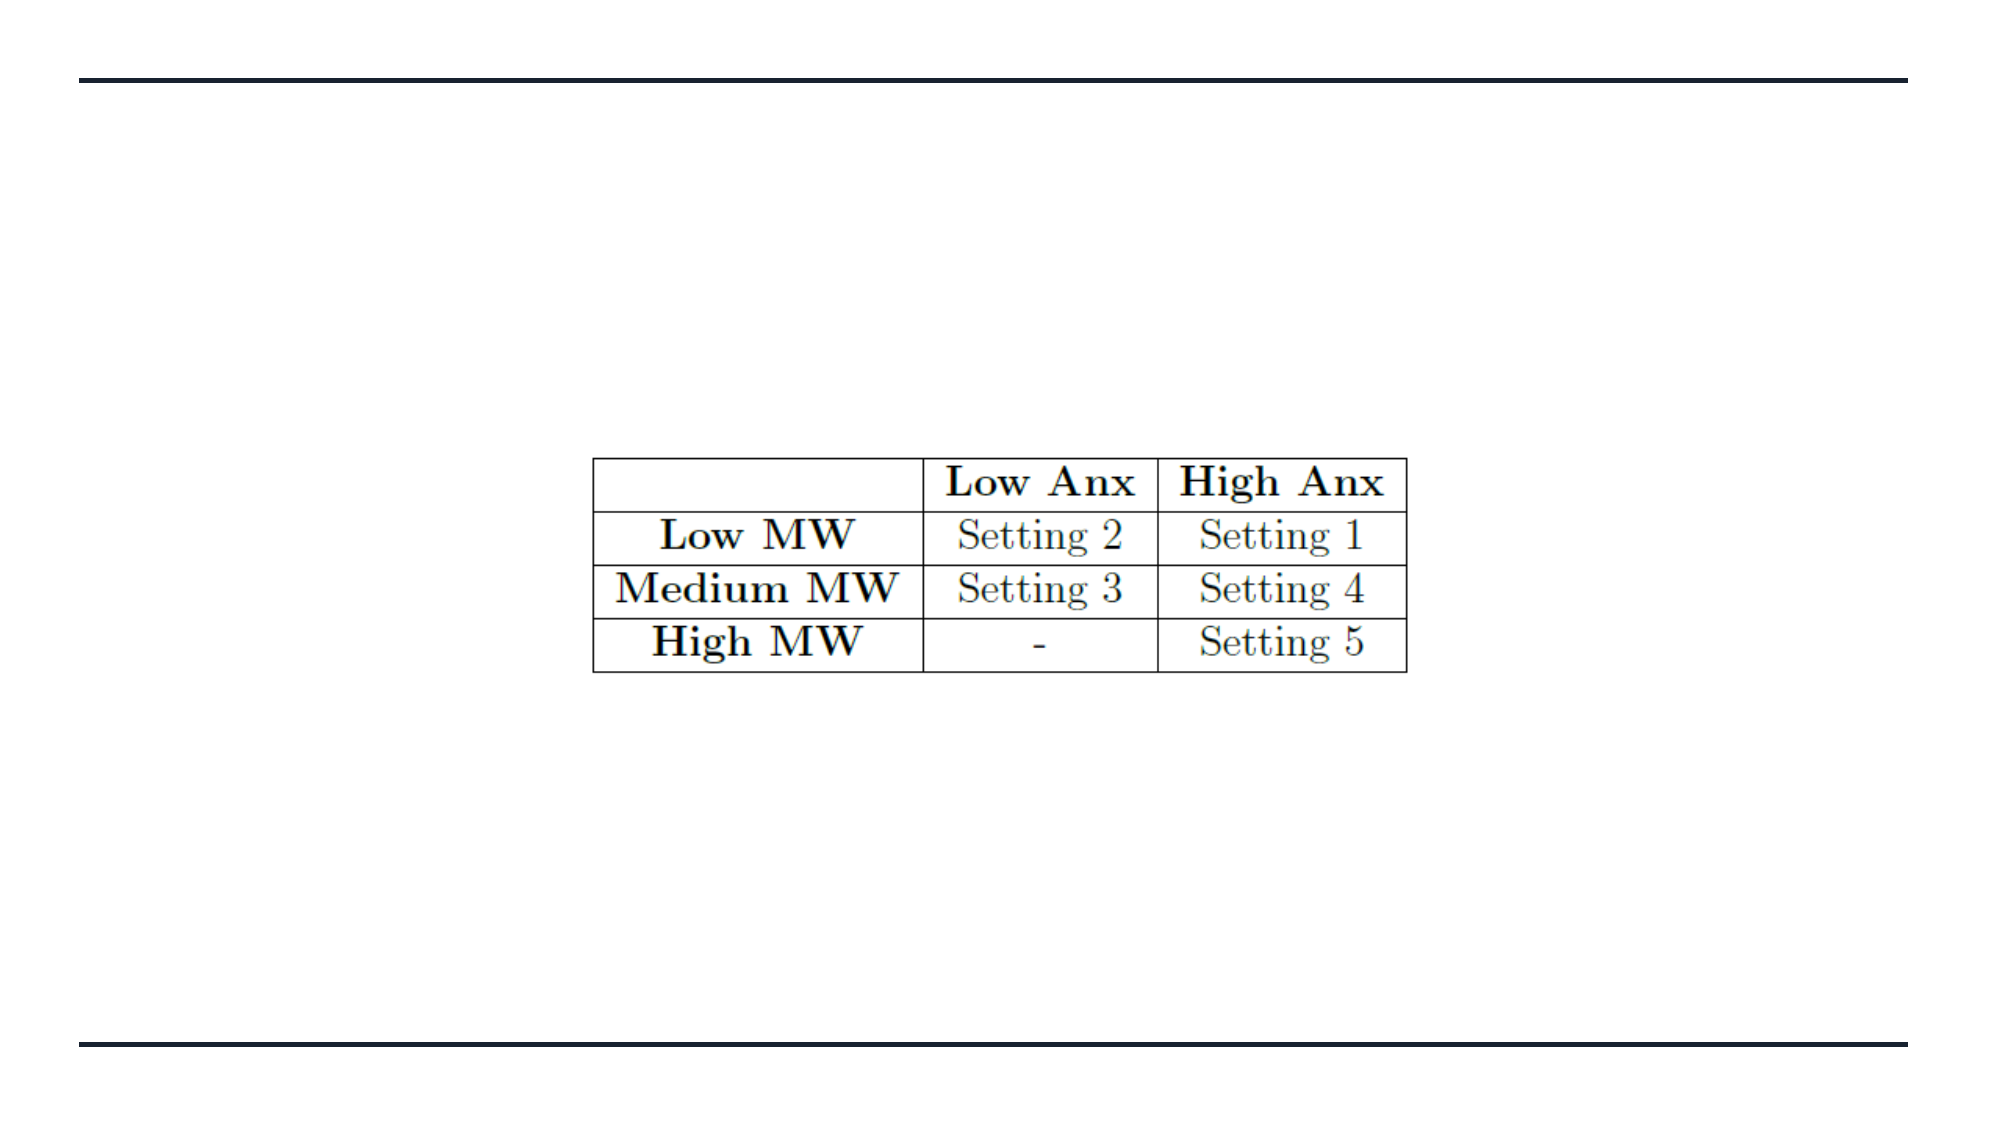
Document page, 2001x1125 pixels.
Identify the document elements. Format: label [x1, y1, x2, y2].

picture [549, 400, 1451, 703]
